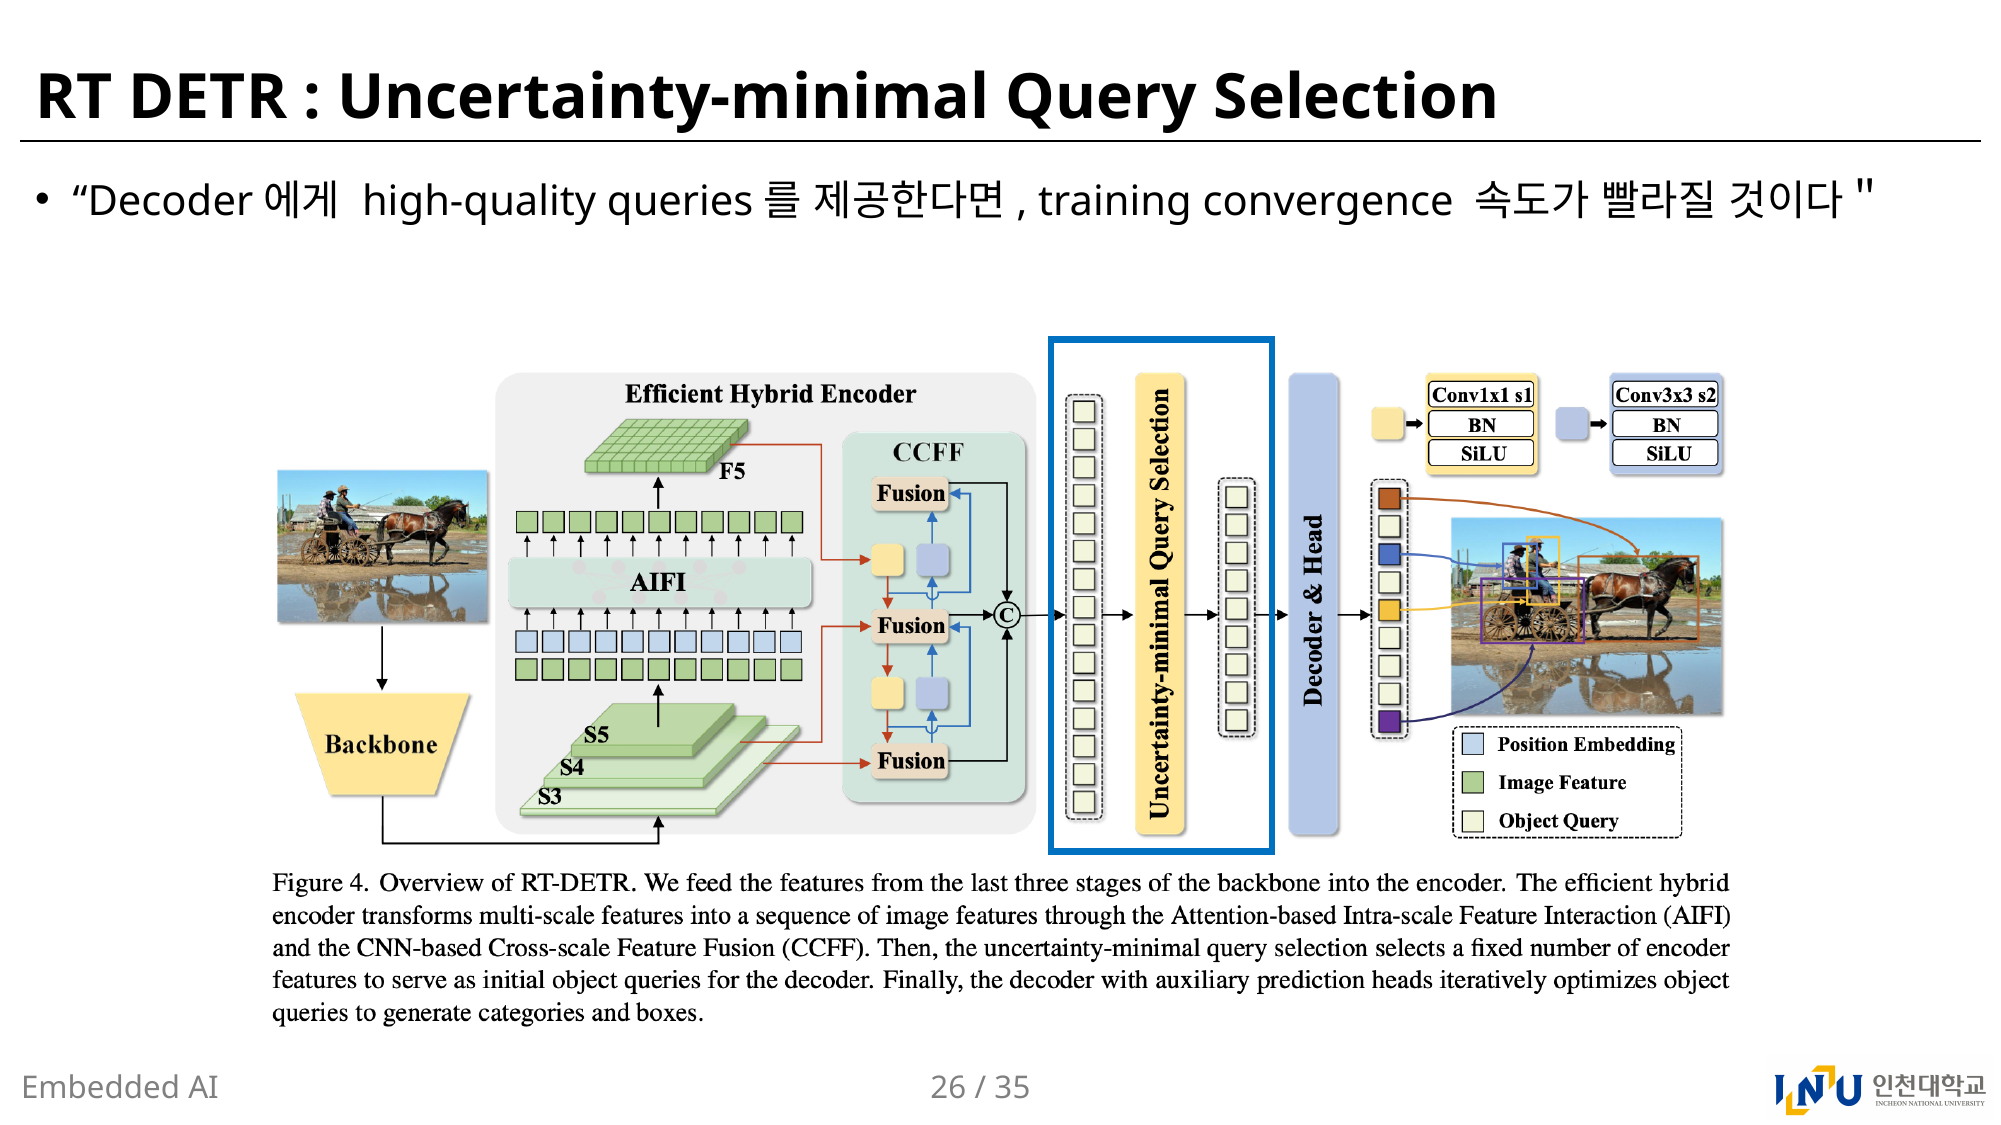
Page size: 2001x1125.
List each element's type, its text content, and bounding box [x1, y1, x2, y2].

picture [251, 339, 1749, 1036]
list “Decoder에게 high-quality queries를 제공한다면, training convergence 속도가 빨라질 것이다＂ [20, 140, 1981, 1038]
title RT DETR : Uncertainty-minimal Query Selection [20, 9, 1981, 140]
picture [1766, 1055, 1994, 1120]
